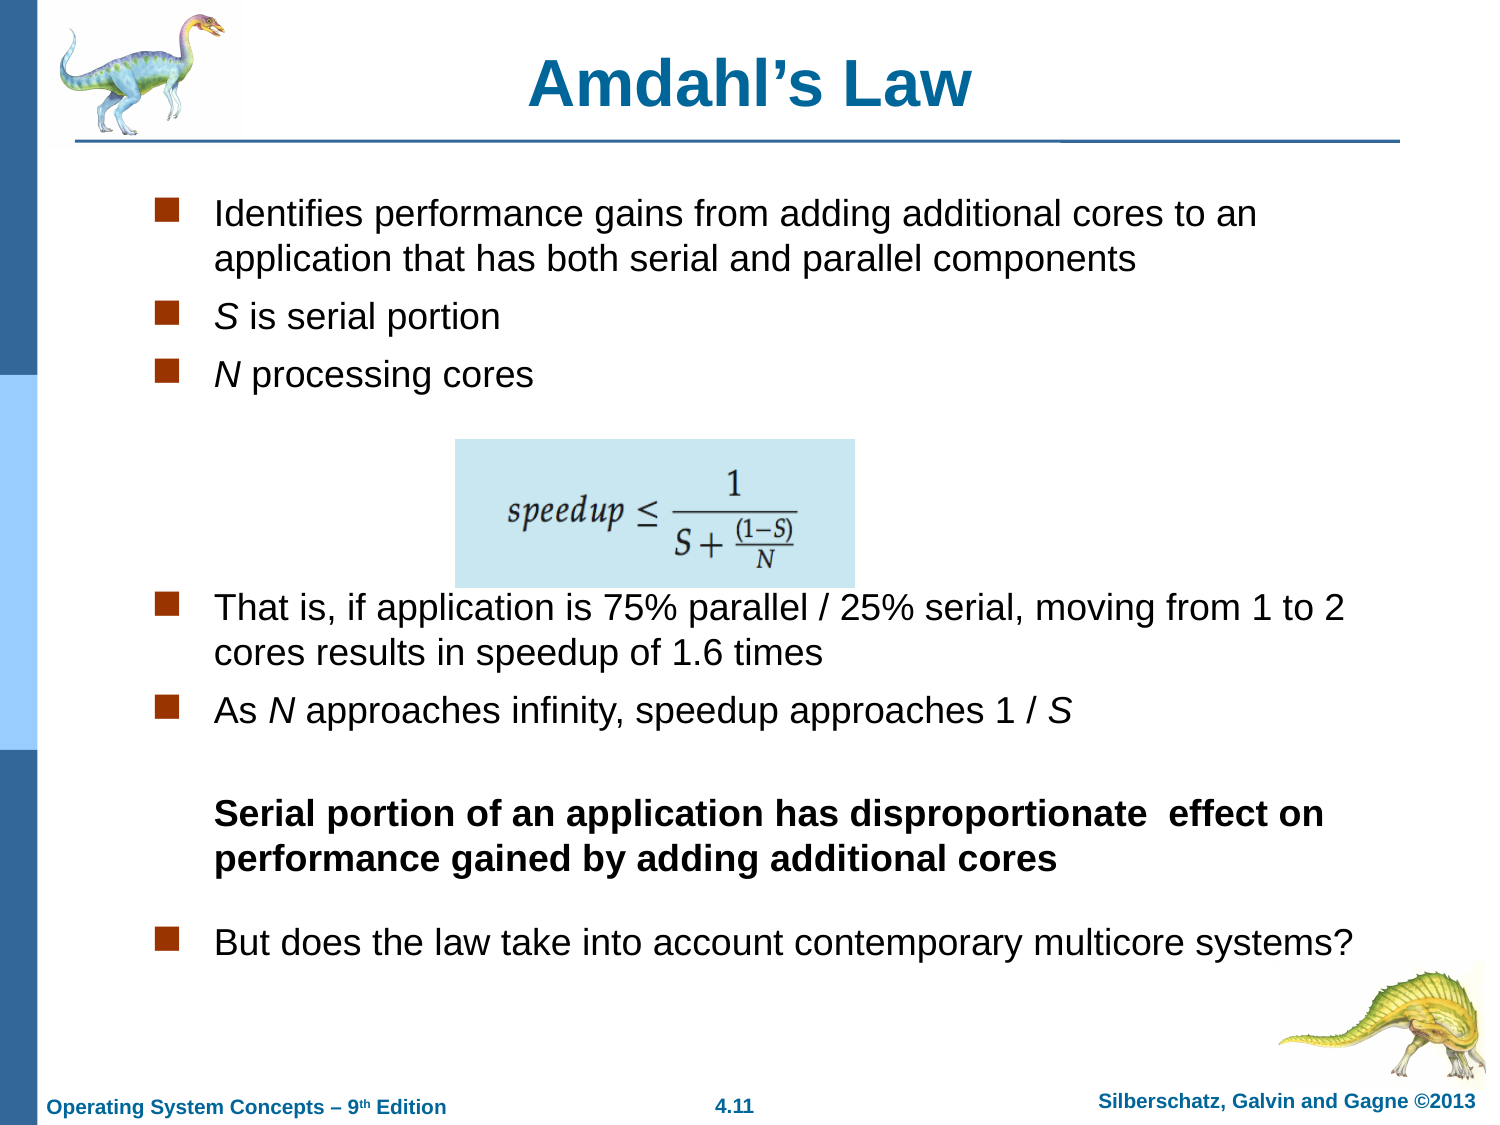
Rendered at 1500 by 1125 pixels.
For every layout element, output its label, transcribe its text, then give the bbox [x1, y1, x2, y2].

title Amdahl’s Law [74, 32, 1426, 128]
picture [46, 0, 243, 149]
list Identifies performance gains from adding additional cores to an application that has both serial and parallel components S is serial portion N processing cores That is, if application is 75% parallel / 25% serial, moving from 1 to 2 cores results in speedup of 1.6 times As N approaches infinity, speedup approaches 1 / S Serial portion of an application has disproportionate effect on performance gained by adding additional cores But does the law take into account contemporary multicore systems? [142, 181, 1440, 925]
picture [1275, 959, 1486, 1090]
picture [455, 438, 855, 588]
